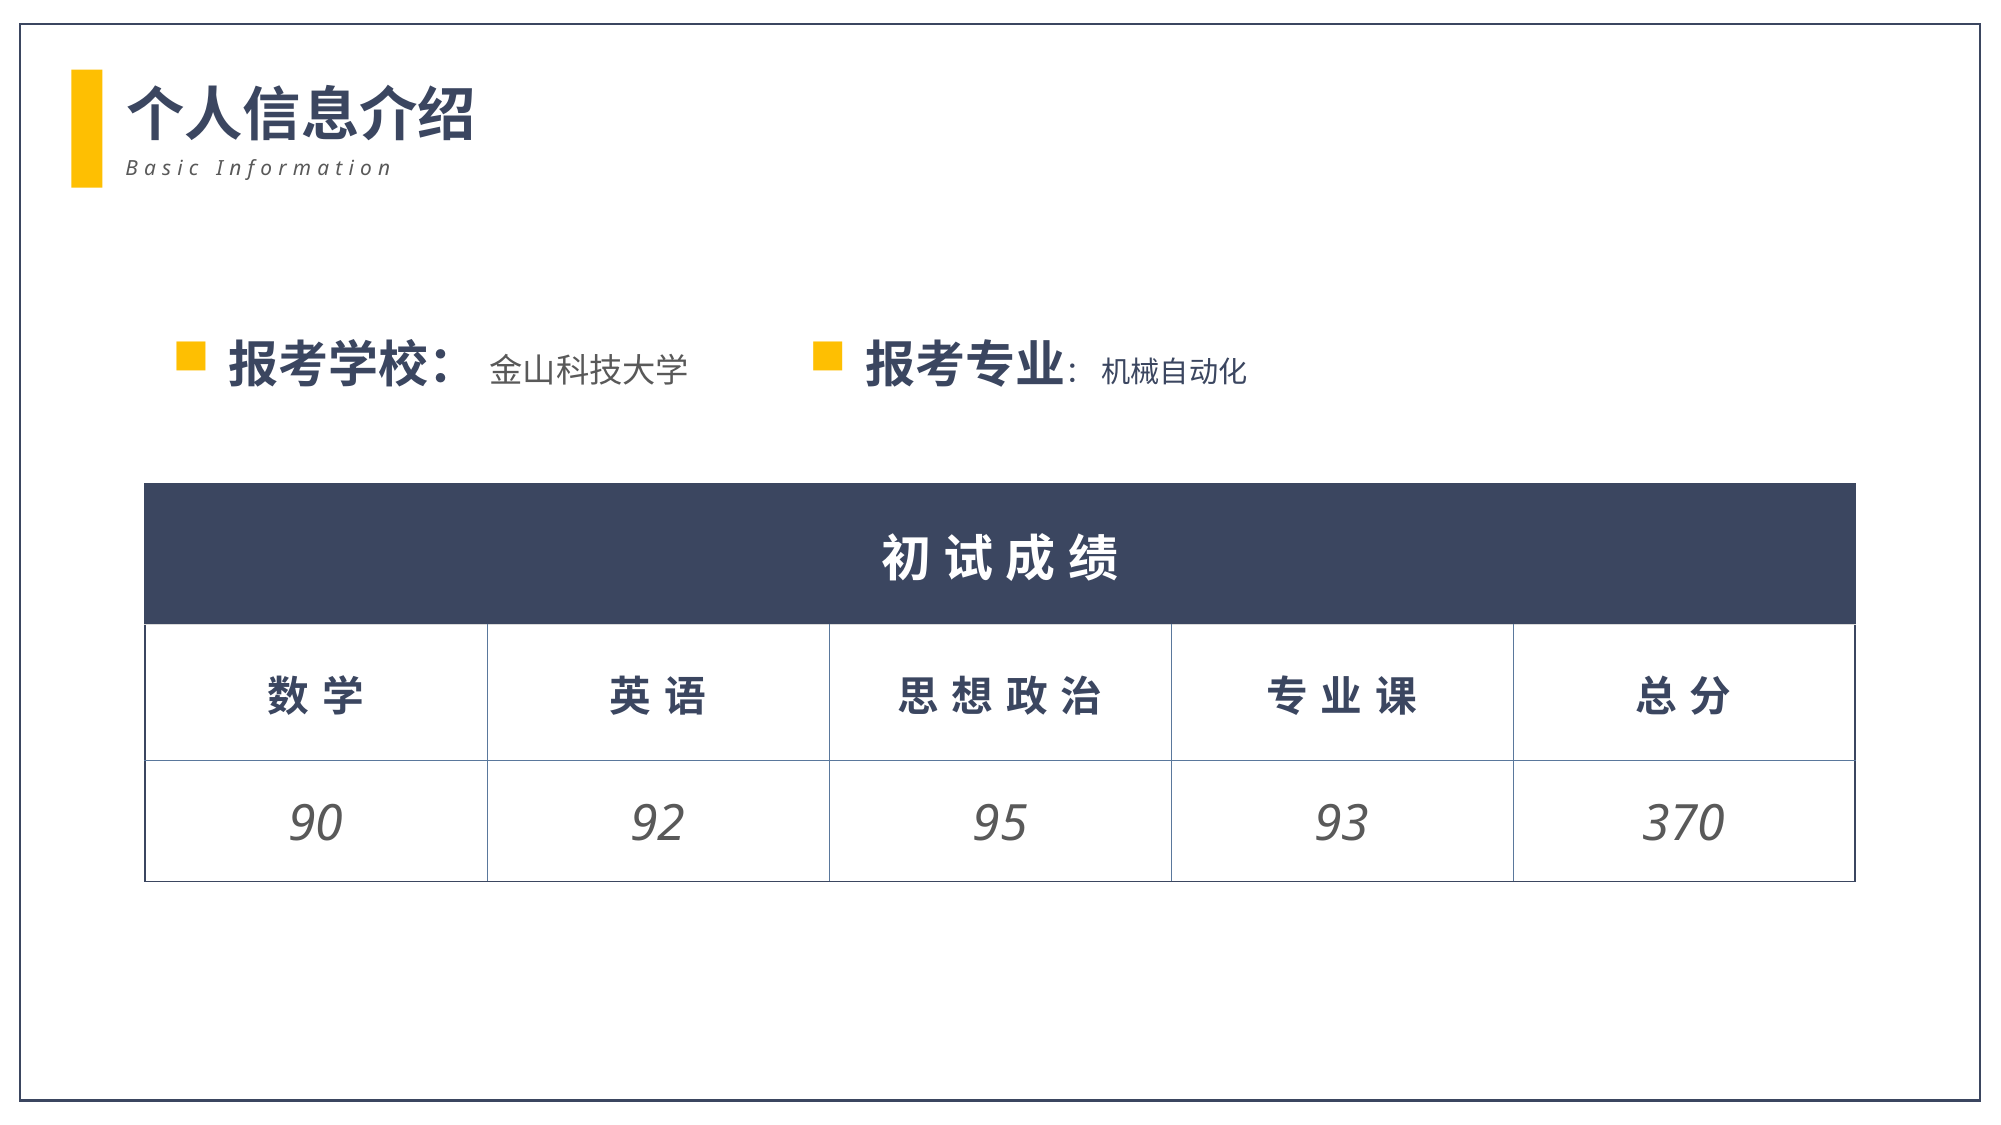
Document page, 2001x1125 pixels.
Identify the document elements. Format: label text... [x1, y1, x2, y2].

table_cell 思想政治 [830, 625, 1171, 760]
table_cell 370 [1514, 761, 1854, 881]
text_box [71, 69, 494, 188]
table_cell 英语 [488, 625, 829, 760]
table_cell 92 [488, 761, 829, 881]
table_cell 93 [1172, 761, 1513, 881]
table_cell 总分 [1514, 625, 1854, 760]
table_cell 95 [830, 761, 1171, 881]
table_cell 90 [146, 761, 487, 881]
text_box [153, 295, 1266, 391]
table_cell 专业课 [1172, 625, 1513, 760]
table_cell 数学 [146, 625, 487, 760]
table_header 初试成绩 [146, 485, 1854, 624]
